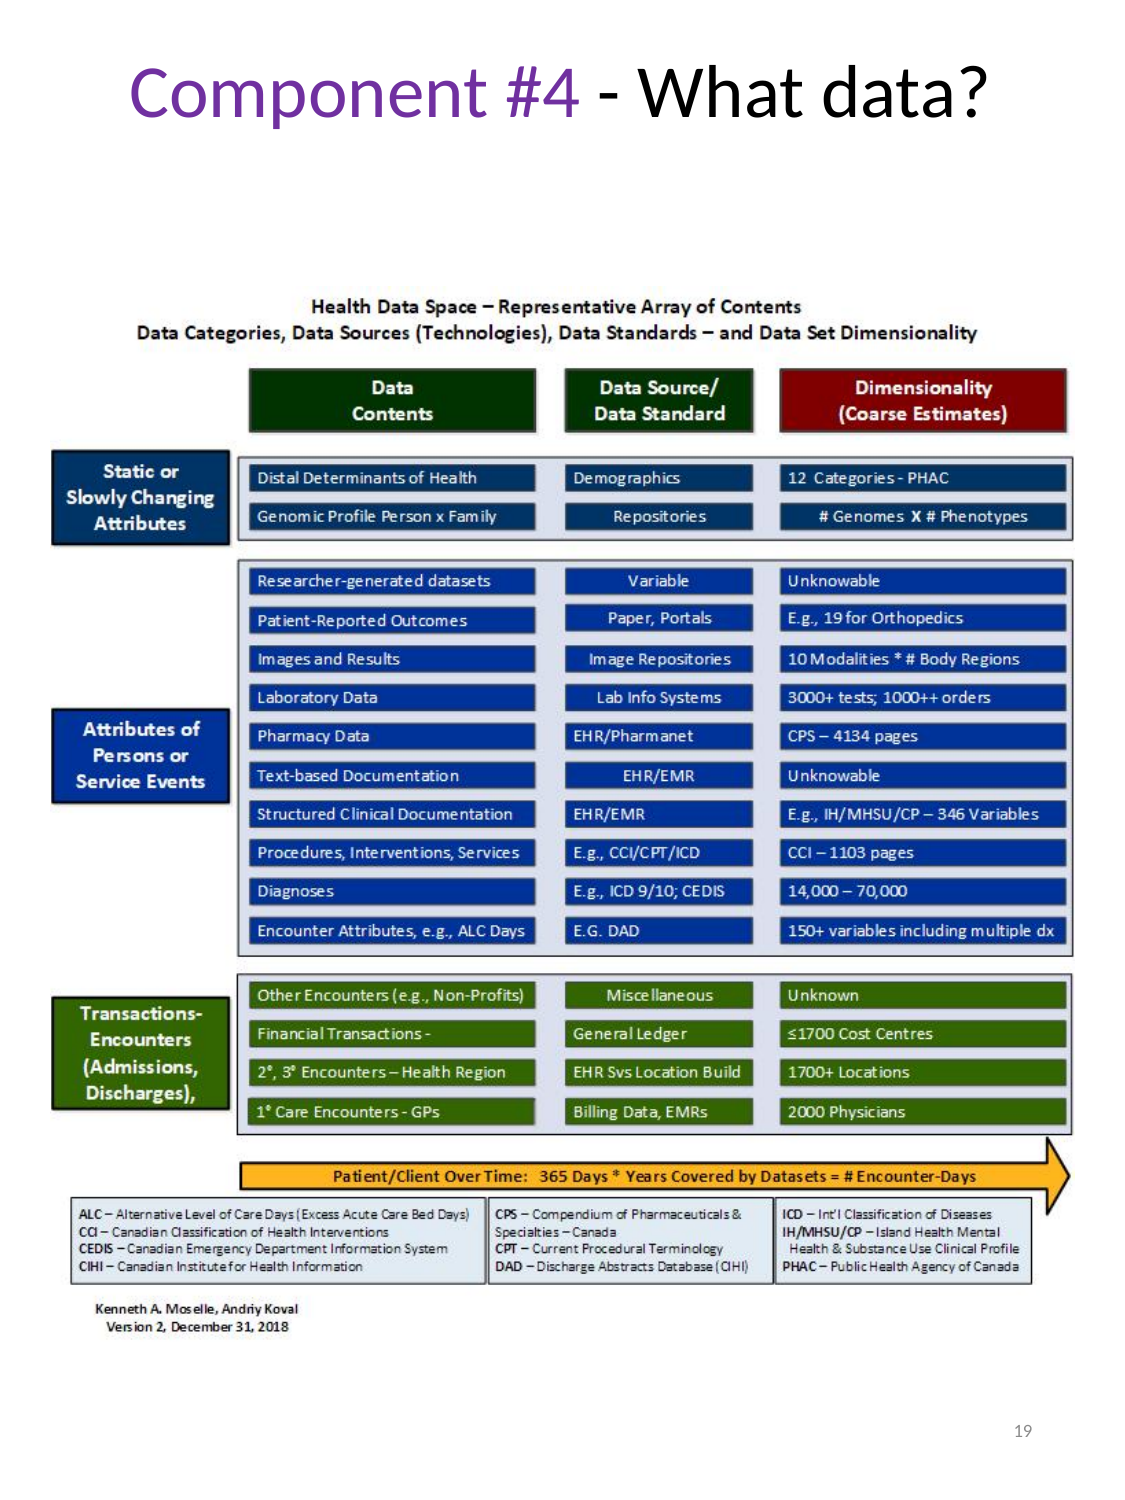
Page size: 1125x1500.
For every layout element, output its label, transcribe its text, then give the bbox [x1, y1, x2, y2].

slide_number 19 [794, 1390, 1048, 1471]
title Component #4 - What data? [15, 17, 1106, 169]
picture [50, 286, 1075, 1344]
